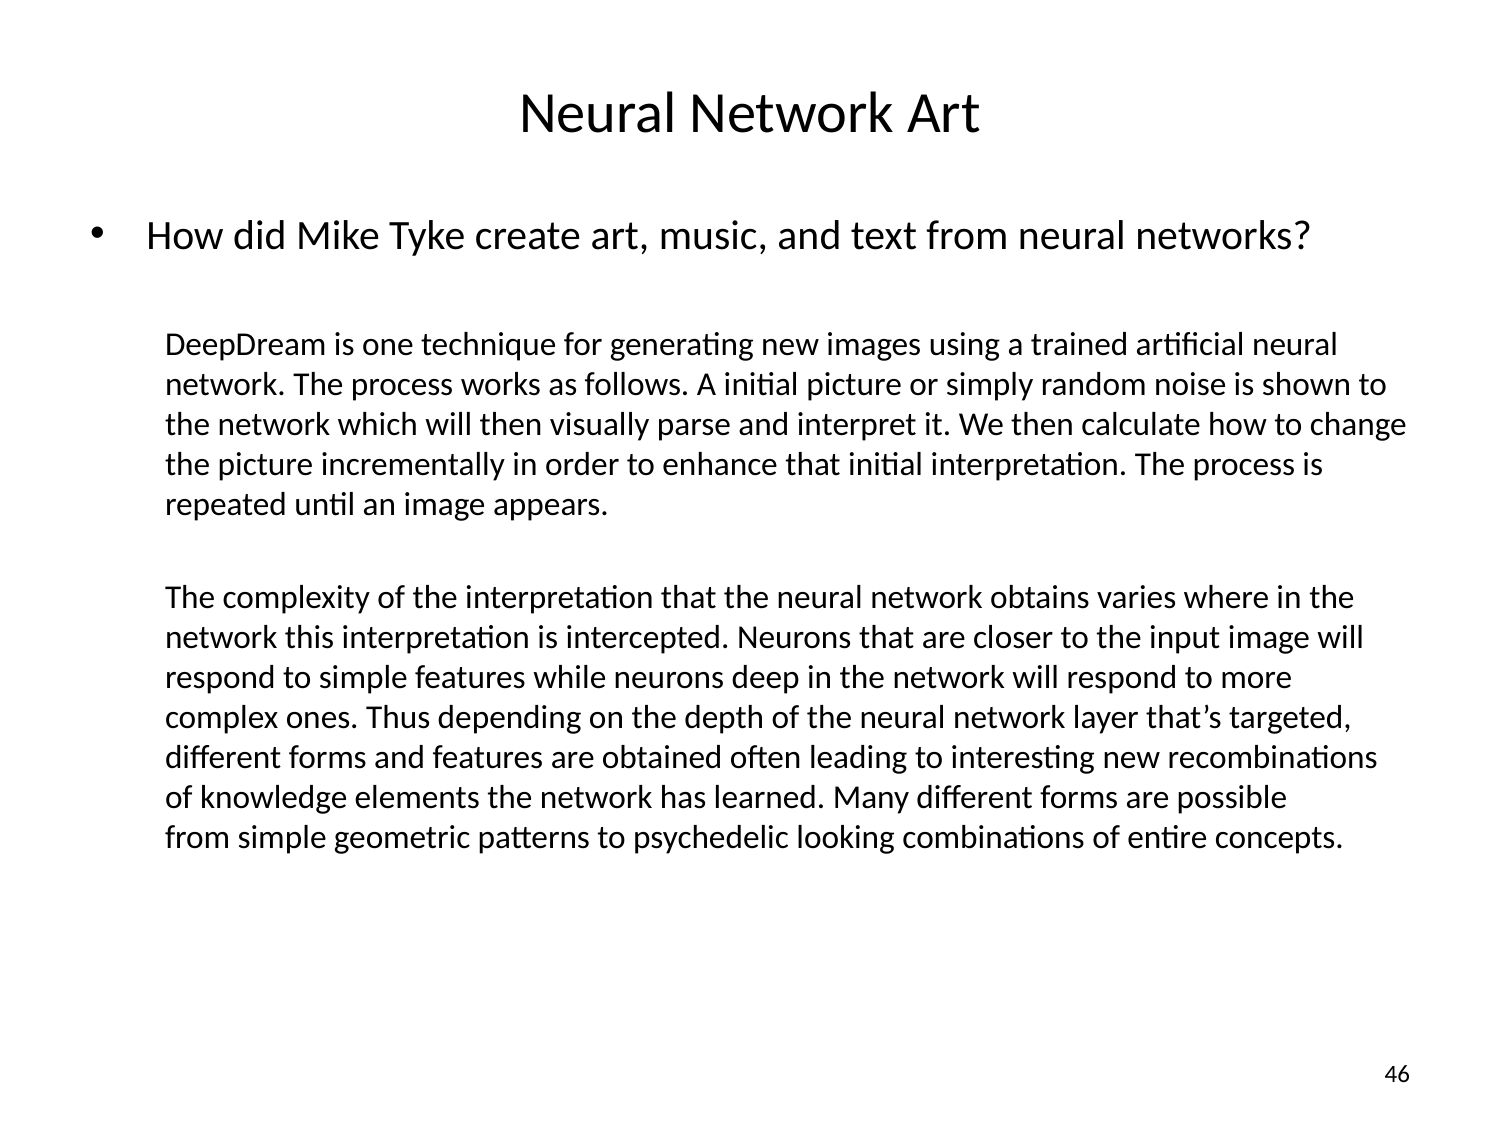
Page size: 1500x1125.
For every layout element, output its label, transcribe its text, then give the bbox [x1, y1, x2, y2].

slide_number 46 [1074, 1042, 1425, 1103]
title Neural Network Art [75, 62, 1425, 155]
list How did Mike Tyke create art, music, and text from neural networks? DeepDream is one technique for generating new images using a trained artificial neural network. The process works as follows. A initial picture or simply random noise is shown to the network which will then visually parse and interpret it. We then calculate how to change the picture incrementally in order to enhance that initial interpretation. The process is repeated until an image appears. The complexity of the interpretation that the neural network obtains varies where in the network this interpretation is intercepted. Neurons that are closer to the input image will respond to simple features while neurons deep in the network will respond to more complex ones. Thus depending on the depth of the neural network layer that’s targeted, different forms and features are obtained often leading to interesting new recombinations of knowledge elements the network has learned. Many different forms are possible from simple geometric patterns to psychedelic looking combinations of entire concepts. [75, 200, 1425, 1005]
